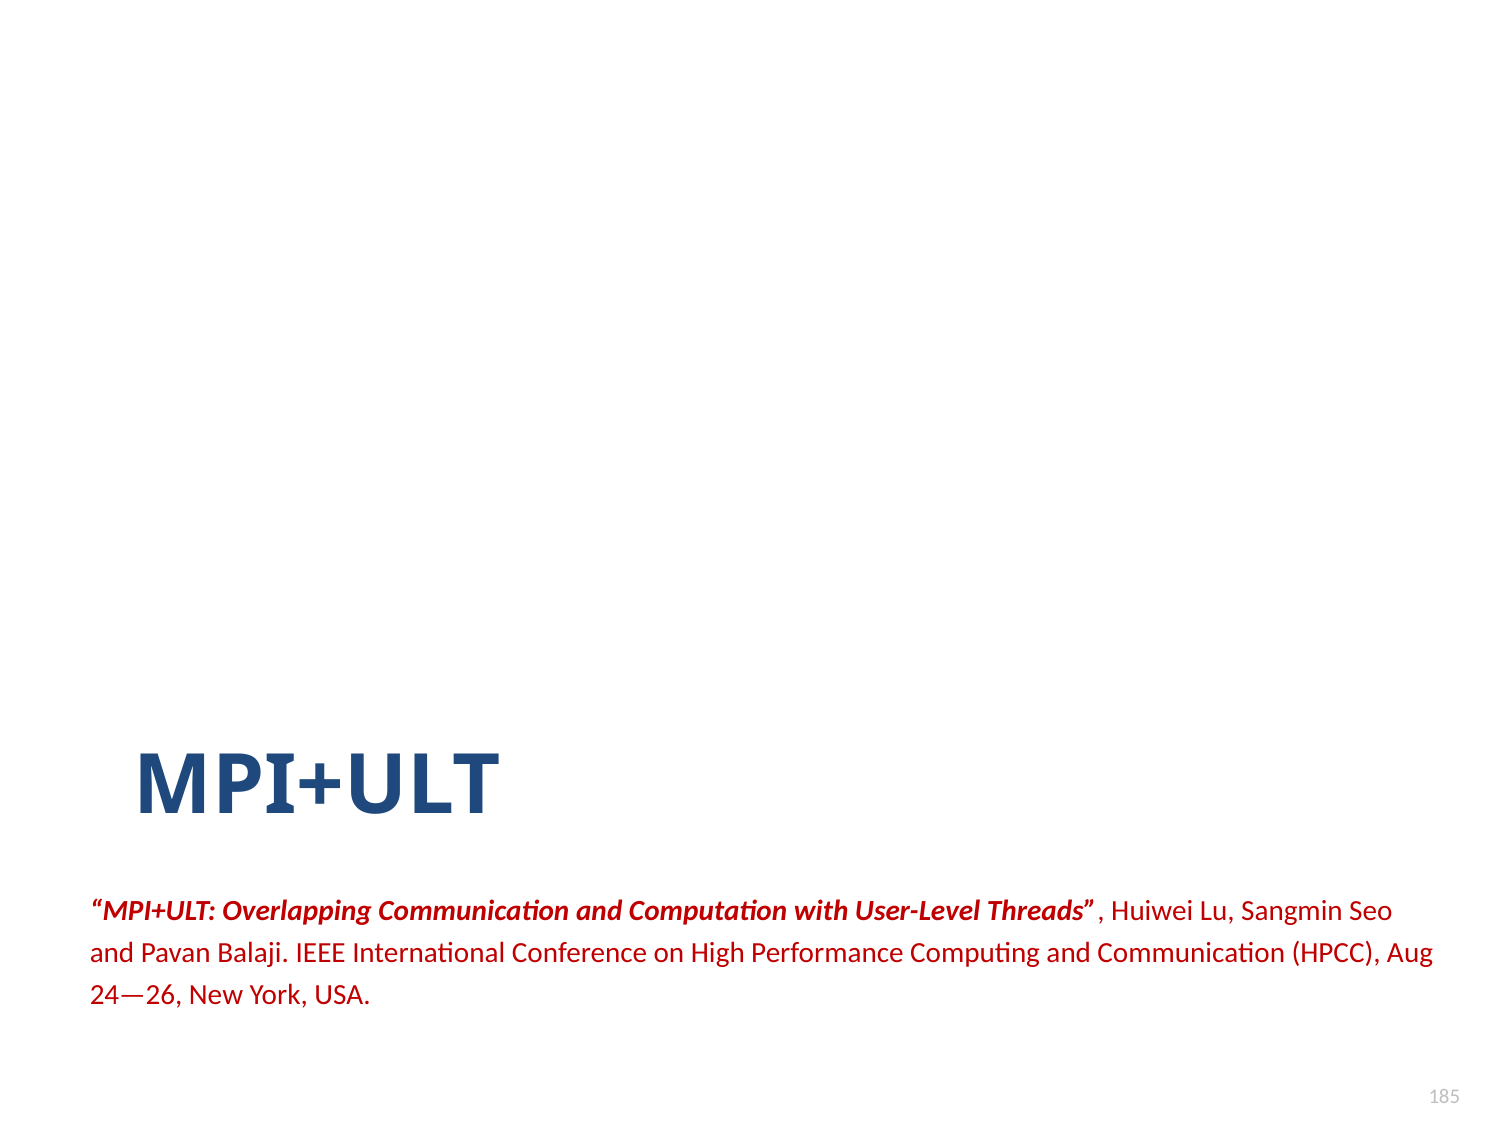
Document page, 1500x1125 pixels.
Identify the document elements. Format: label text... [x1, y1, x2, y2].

slide_number 185 [1125, 1065, 1475, 1125]
title MPI+ULT [118, 722, 1394, 877]
text_box “MPI+ULT: Overlapping Communication and Computation with User-Level Threads”, Huiwei Lu, Sangmin Seo and Pavan Balaji. IEEE International Conference on High Performance Computing and Communication (HPCC), Aug 24—26, New York, USA. [75, 877, 1452, 1018]
